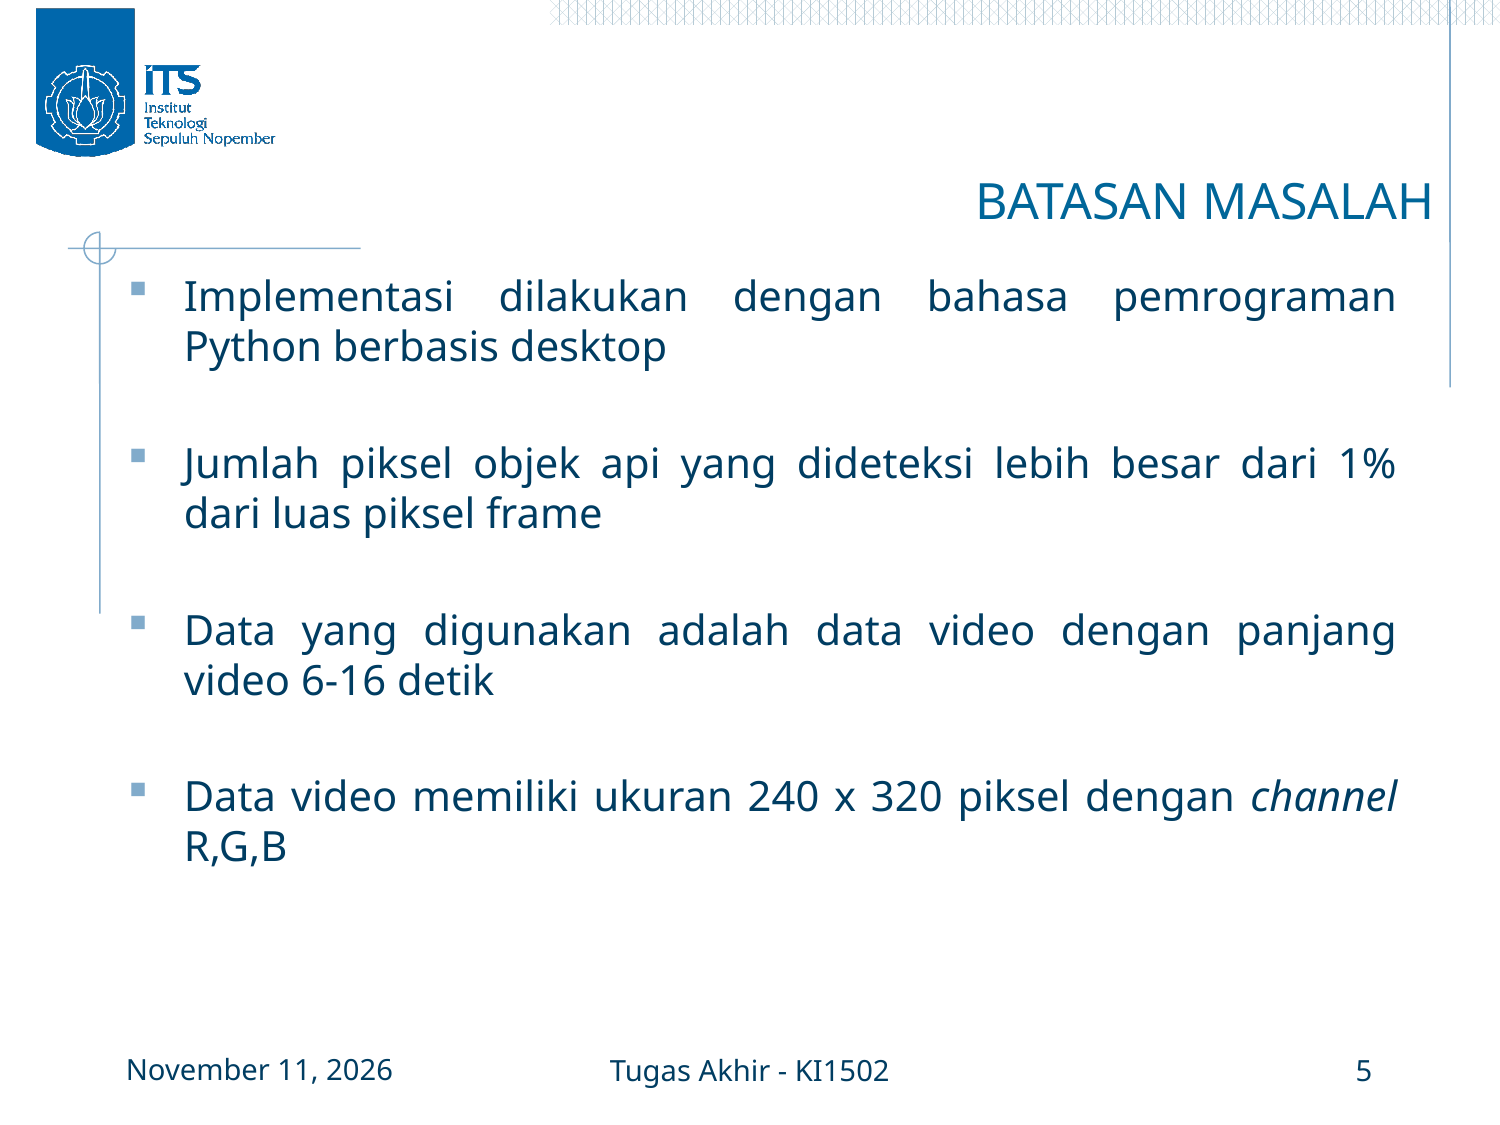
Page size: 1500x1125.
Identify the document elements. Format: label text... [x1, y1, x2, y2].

picture [27, 0, 282, 165]
title BATASAN MASALAH [174, 50, 1450, 238]
list Implementasi dilakukan dengan bahasa pemrograman Python berbasis desktop Jumlah piksel objek api yang dideteksi lebih besar dari 1% dari luas piksel frame Data yang digunakan adalah data video dengan panjang video 6-16 detik Data video memiliki ukuran 240 x 320 piksel dengan channel R,G,B [112, 262, 1413, 988]
footer Tugas Akhir - KI1502 [512, 1025, 988, 1100]
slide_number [110, 1023, 424, 1099]
slide_number 5 [1074, 1025, 1388, 1100]
